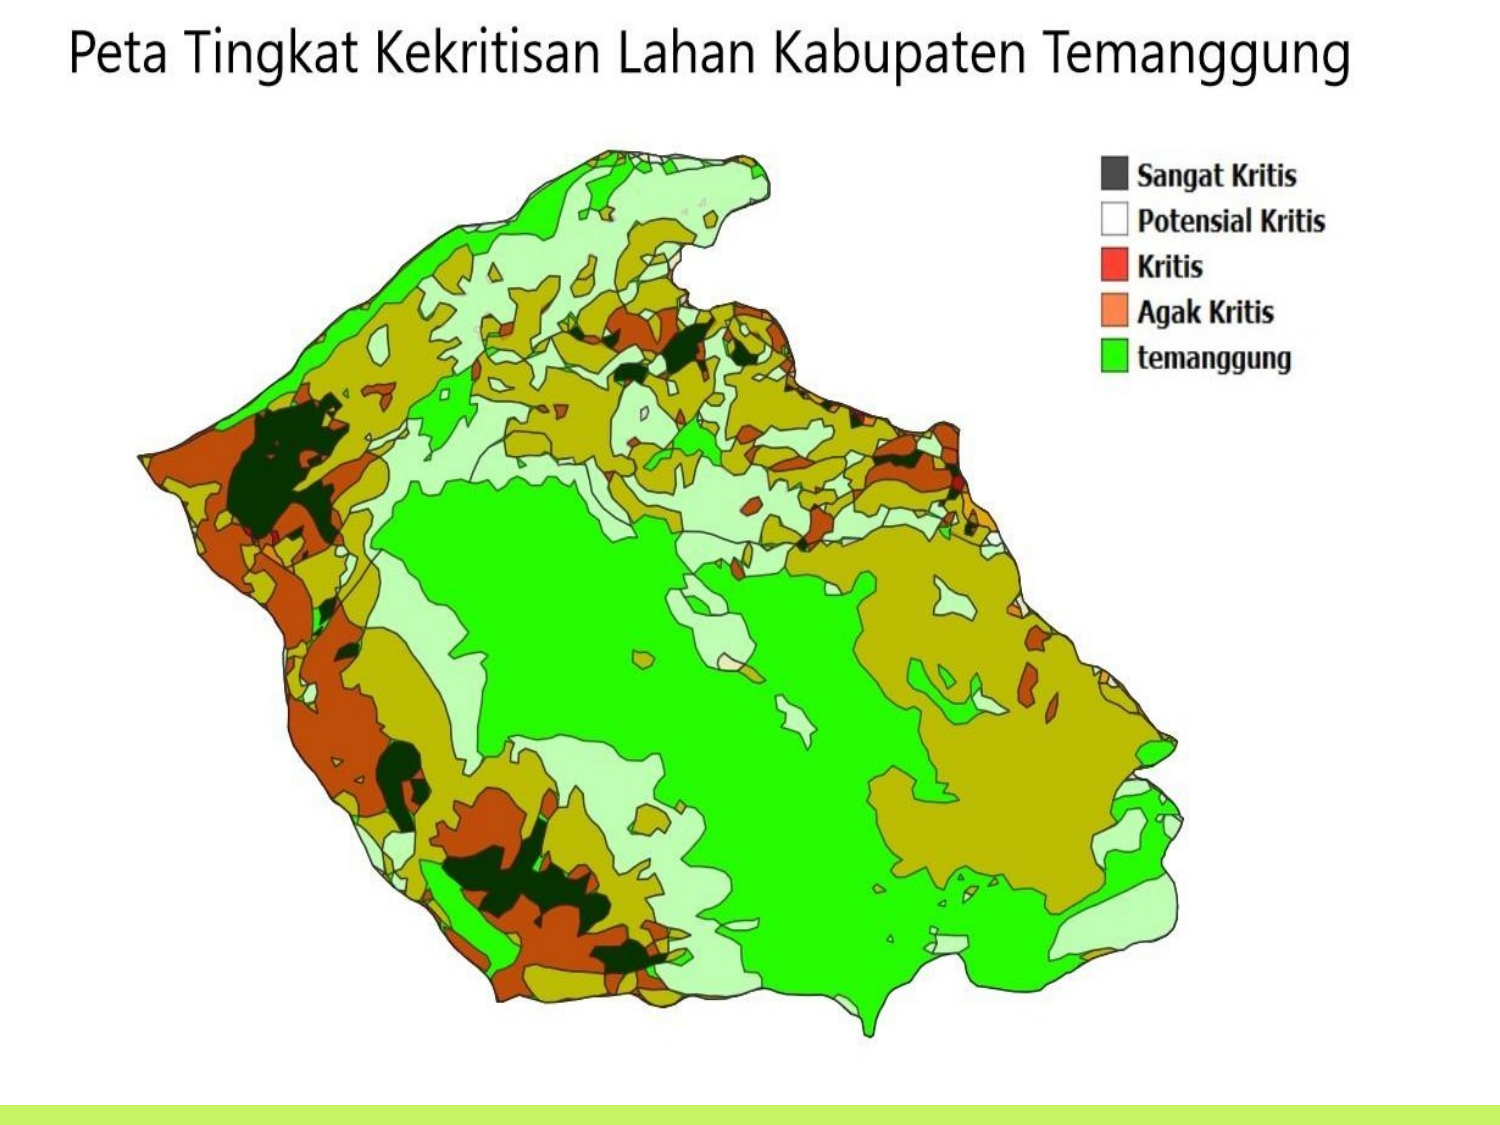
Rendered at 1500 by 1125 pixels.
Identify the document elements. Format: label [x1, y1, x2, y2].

text_box [0, 0, 1500, 1105]
